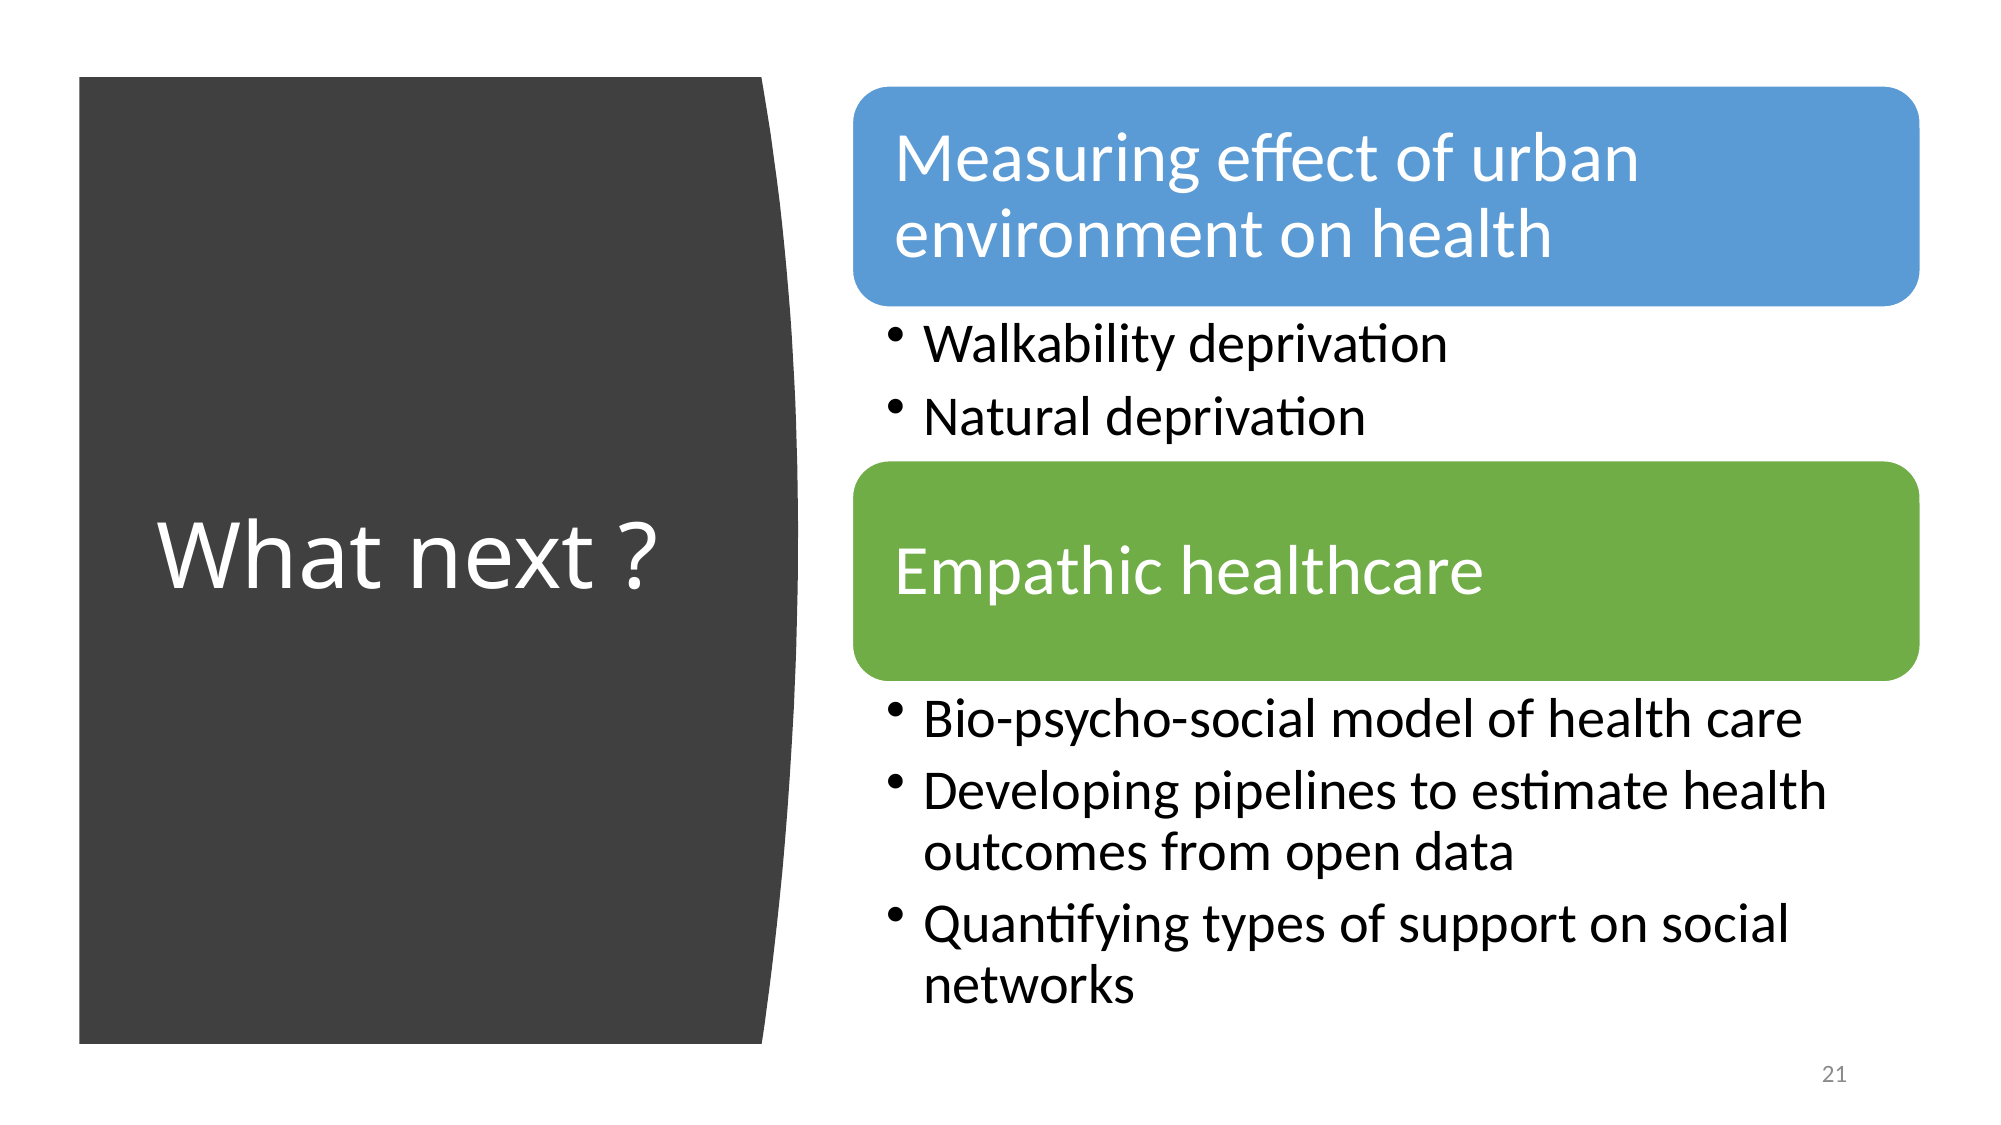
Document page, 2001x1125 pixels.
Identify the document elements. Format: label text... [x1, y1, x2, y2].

slide_number 21 [1759, 1043, 1863, 1103]
title What next ? [141, 166, 702, 953]
text_box [78, 76, 800, 1045]
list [852, 77, 1921, 1043]
